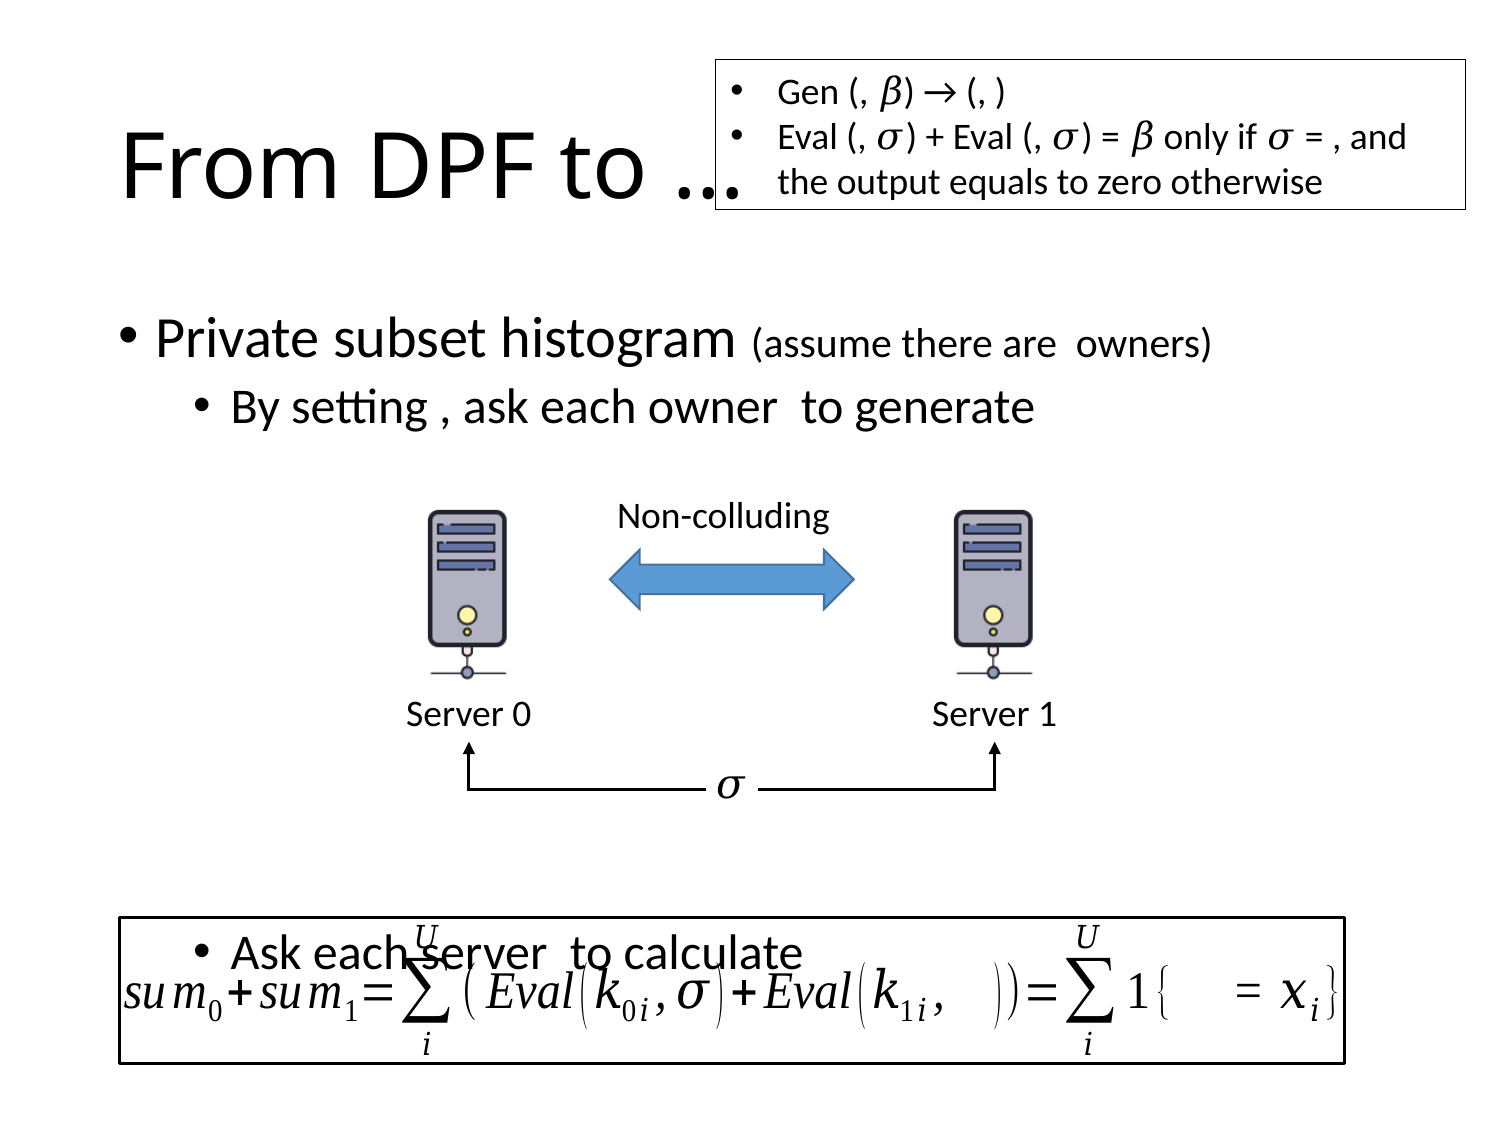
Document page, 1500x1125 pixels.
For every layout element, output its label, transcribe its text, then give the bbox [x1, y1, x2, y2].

text_box Server 0 [391, 708, 547, 742]
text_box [759, 742, 995, 790]
text_box 𝜎 [699, 749, 764, 815]
picture [356, 483, 581, 708]
title From DPF to … [103, 59, 1397, 278]
text_box [608, 547, 856, 612]
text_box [468, 742, 705, 790]
text_box Non-colluding [602, 483, 845, 544]
text_box Server 1 [917, 708, 1073, 742]
picture [882, 483, 1107, 708]
